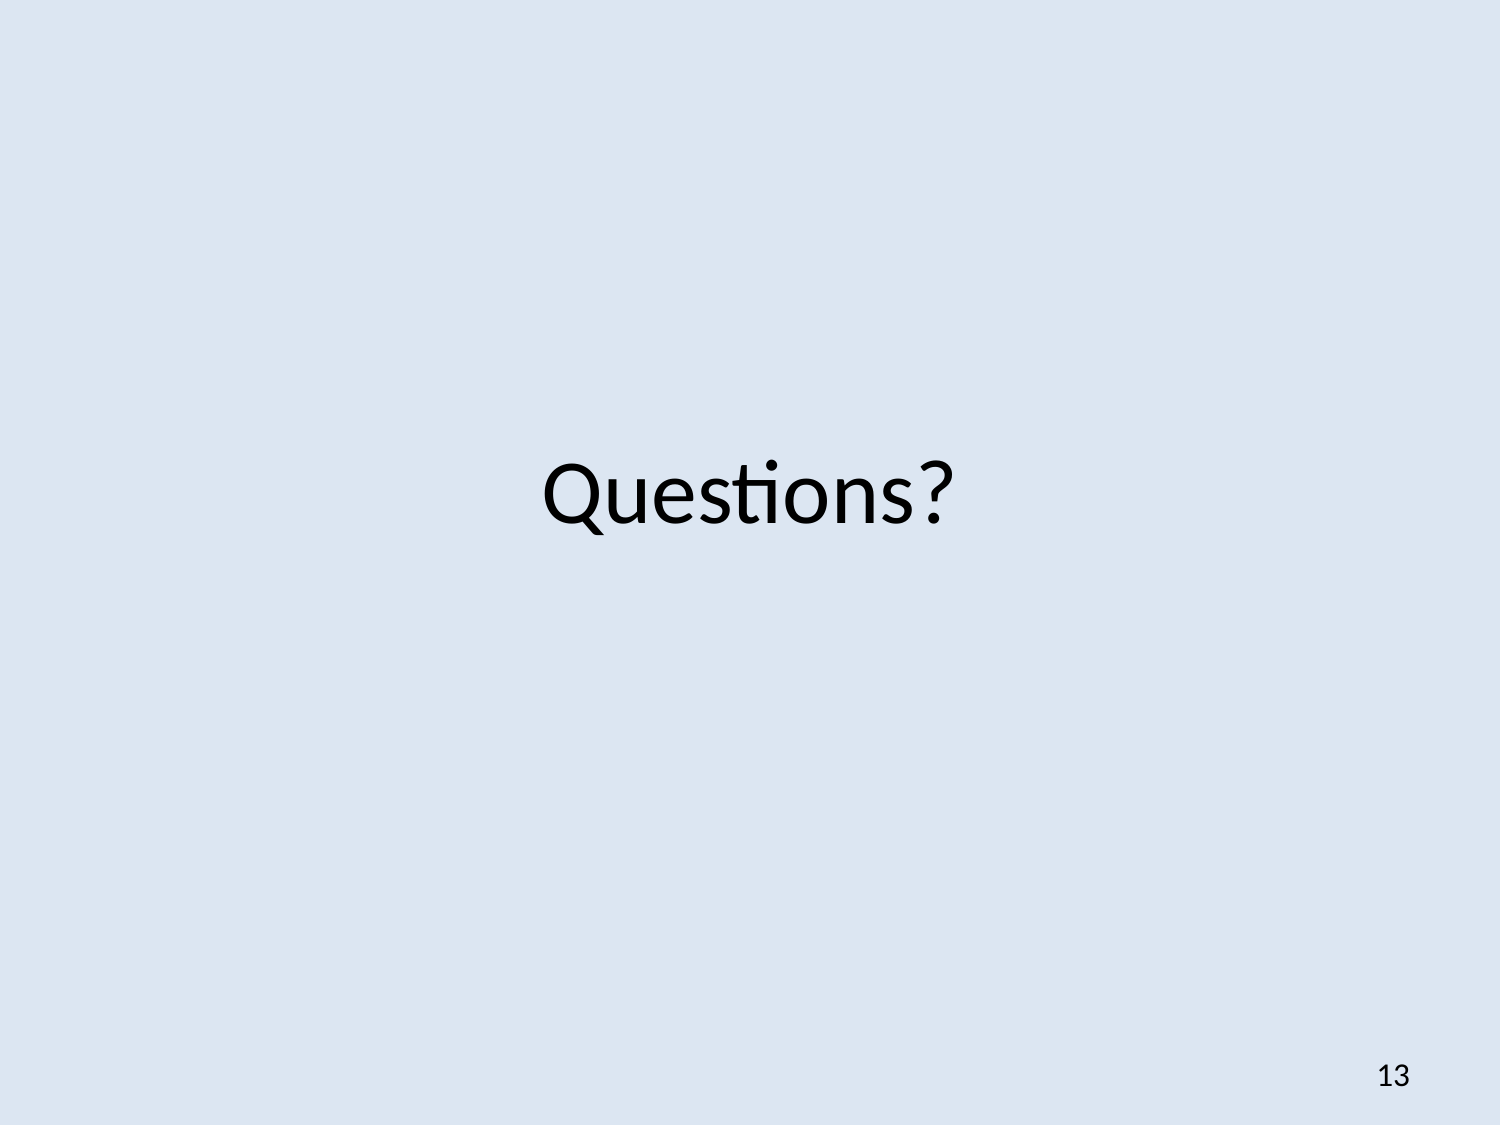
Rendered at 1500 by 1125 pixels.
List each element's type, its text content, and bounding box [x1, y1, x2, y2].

title Questions? [75, 392, 1425, 581]
slide_number 13 [1074, 1042, 1425, 1103]
